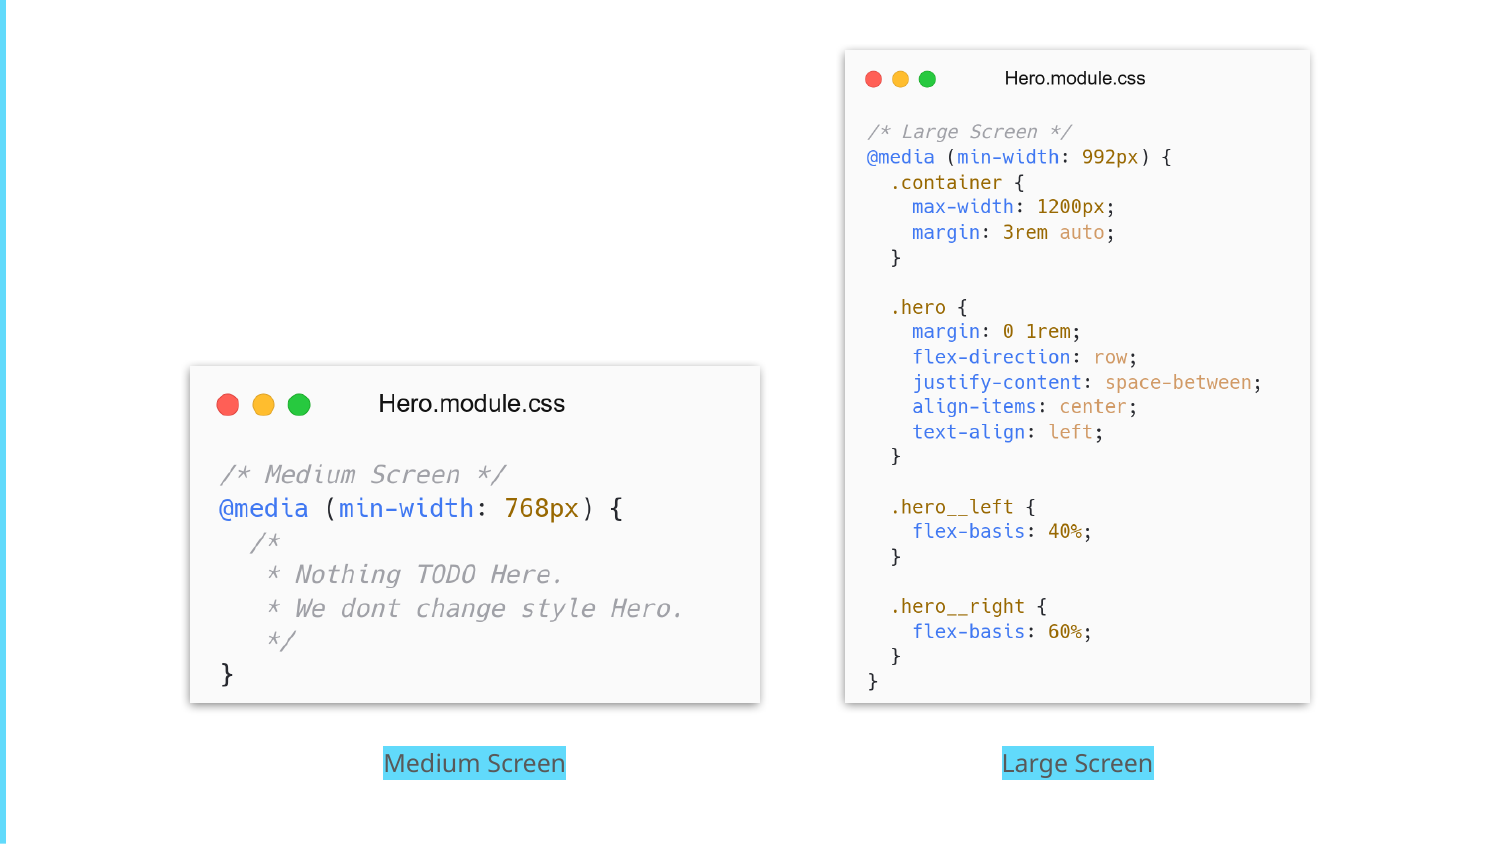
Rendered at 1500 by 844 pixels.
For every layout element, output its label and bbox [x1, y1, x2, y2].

text_box [190, 366, 760, 794]
text_box [845, 50, 1310, 794]
text_box [0, 0, 6, 844]
